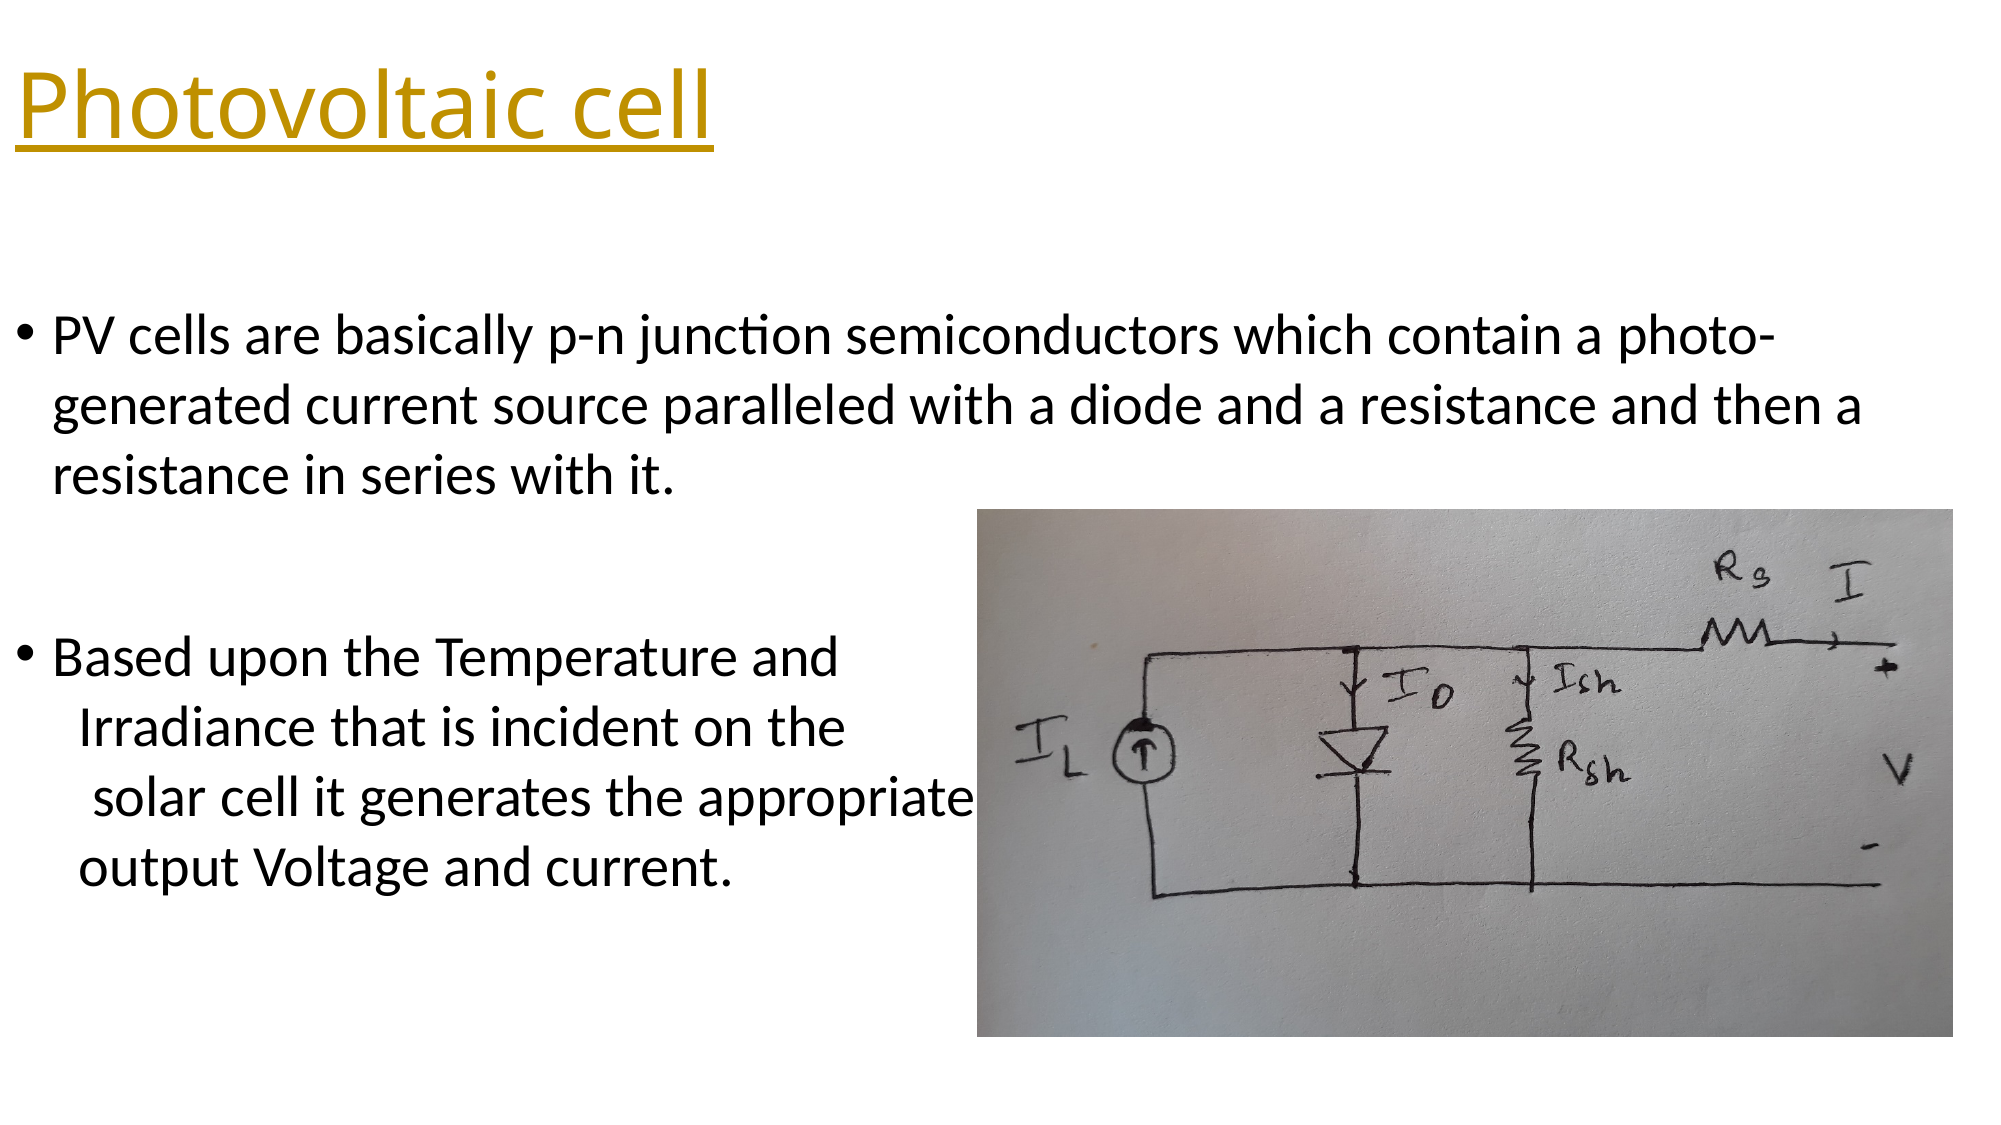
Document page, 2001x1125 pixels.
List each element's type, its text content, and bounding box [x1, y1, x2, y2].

picture [977, 509, 1953, 1037]
title Photovoltaic cell [0, 0, 2000, 197]
list PV cells are basically p-n junction semiconductors which contain a photo-generated current source paralleled with a diode and a resistance and then a resistance in series with it. Based upon the Temperature and Irradiance that is incident on the solar cell it generates the appropriate output Voltage and current. [0, 197, 2000, 1125]
